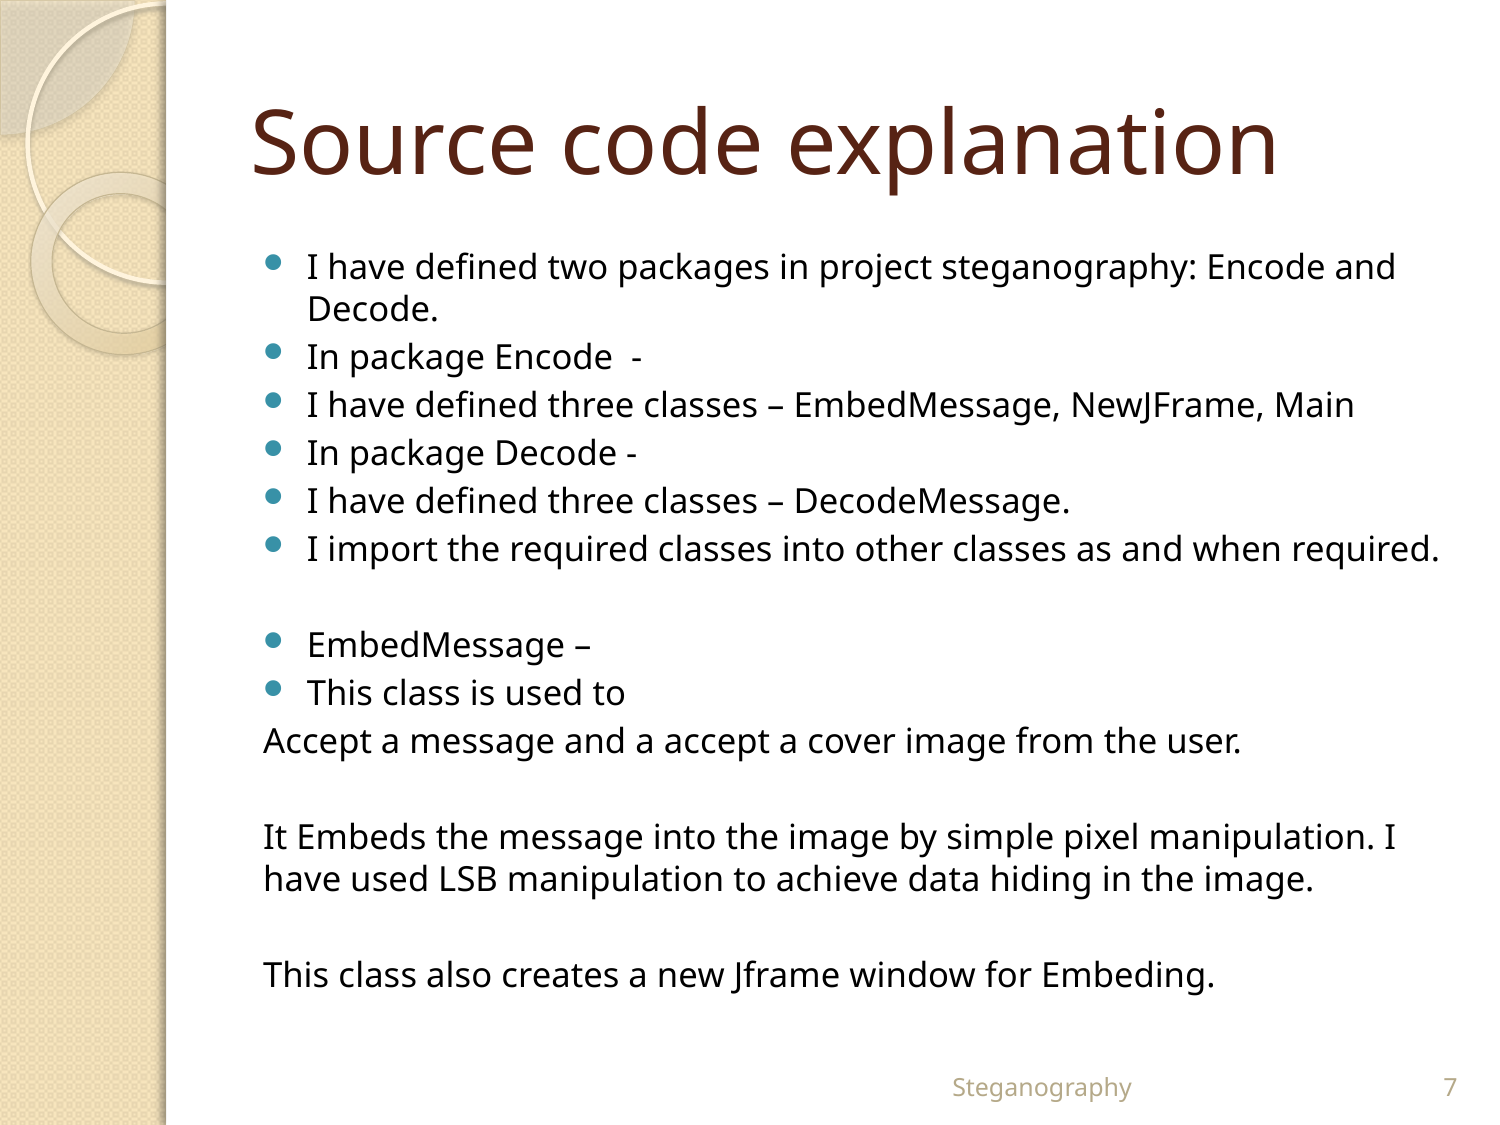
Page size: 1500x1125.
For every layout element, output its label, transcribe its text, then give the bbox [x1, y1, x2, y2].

slide_number 7 [1413, 1034, 1488, 1113]
list I have defined two packages in project steganography: Encode and Decode. In package Encode - I have defined three classes – EmbedMessage, NewJFrame, Main In package Decode - I have defined three classes – DecodeMessage. I import the required classes into other classes as and when required. EmbedMessage – This class is used to Accept a message and a accept a cover image from the user. It Embeds the message into the image by simple pixel manipulation. I have used LSB manipulation to achieve data hiding in the image. This class also creates a new Jframe window for Embeding. [235, 237, 1466, 1025]
title Source code explanation [235, 45, 1466, 233]
footer Steganography [937, 1034, 1413, 1113]
